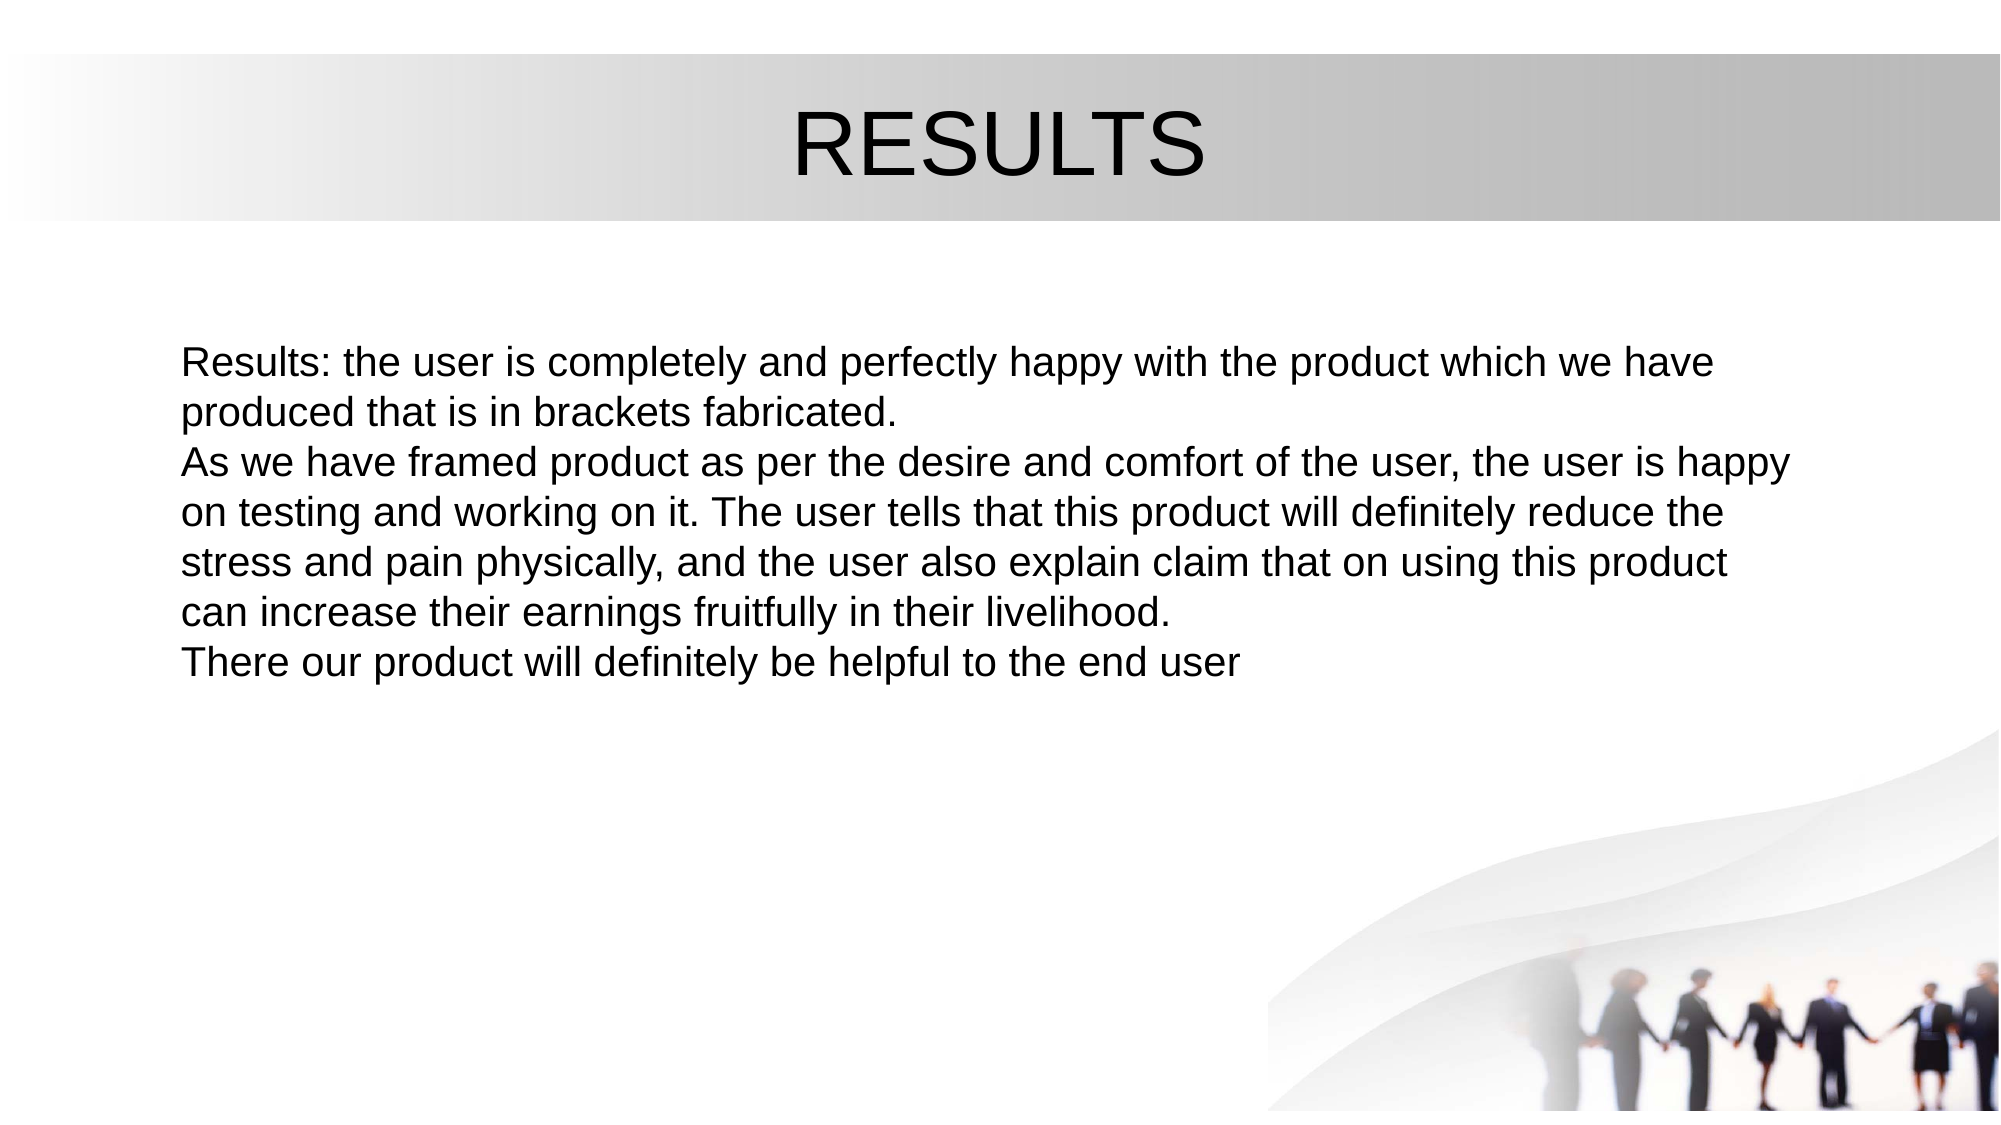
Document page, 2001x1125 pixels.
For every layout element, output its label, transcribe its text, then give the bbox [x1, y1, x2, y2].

text_box Results: the user is completely and perfectly happy with the product which we have produced that is in brackets fabricated. As we have framed product as per the desire and comfort of the user, the user is happy on testing and working on it. The user tells that this product will definitely reduce the stress and pain physically, and the user also explain claim that on using this product can increase their earnings fruitfully in their livelihood. There our product will definitely be helpful to the end user [166, 327, 1819, 693]
picture [1268, 728, 1999, 1111]
title RESULTS [99, 44, 1901, 233]
